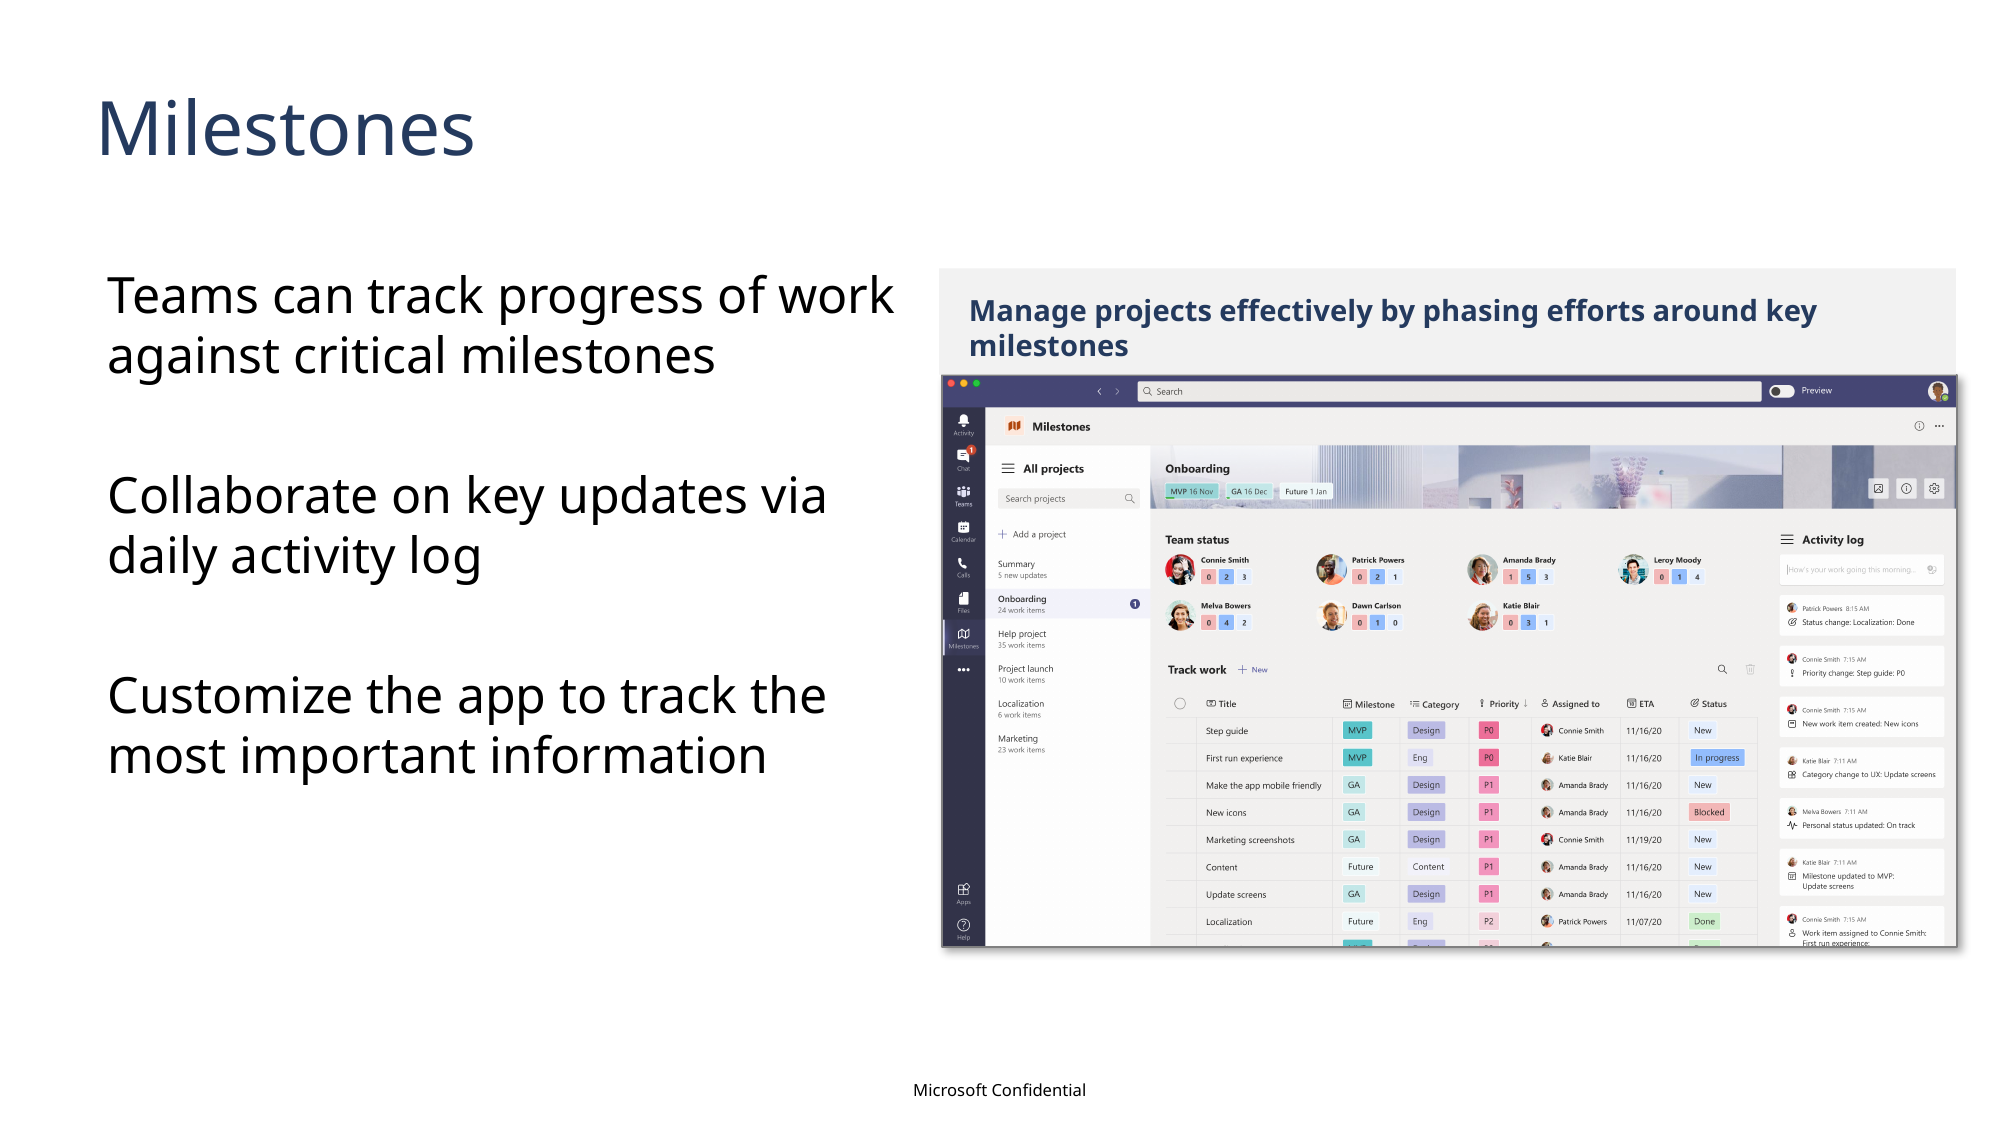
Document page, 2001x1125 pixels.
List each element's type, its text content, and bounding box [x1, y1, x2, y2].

text_box Manage projects effectively by phasing efforts around key milestones [938, 268, 1957, 375]
picture [942, 376, 1957, 947]
title Milestones [94, 80, 1903, 172]
text_box Microsoft Confidential [662, 1072, 1338, 1093]
list Teams can track progress of work against critical milestones Collaborate on key updates via daily activity log Customize the app to track the most important information [108, 263, 923, 798]
